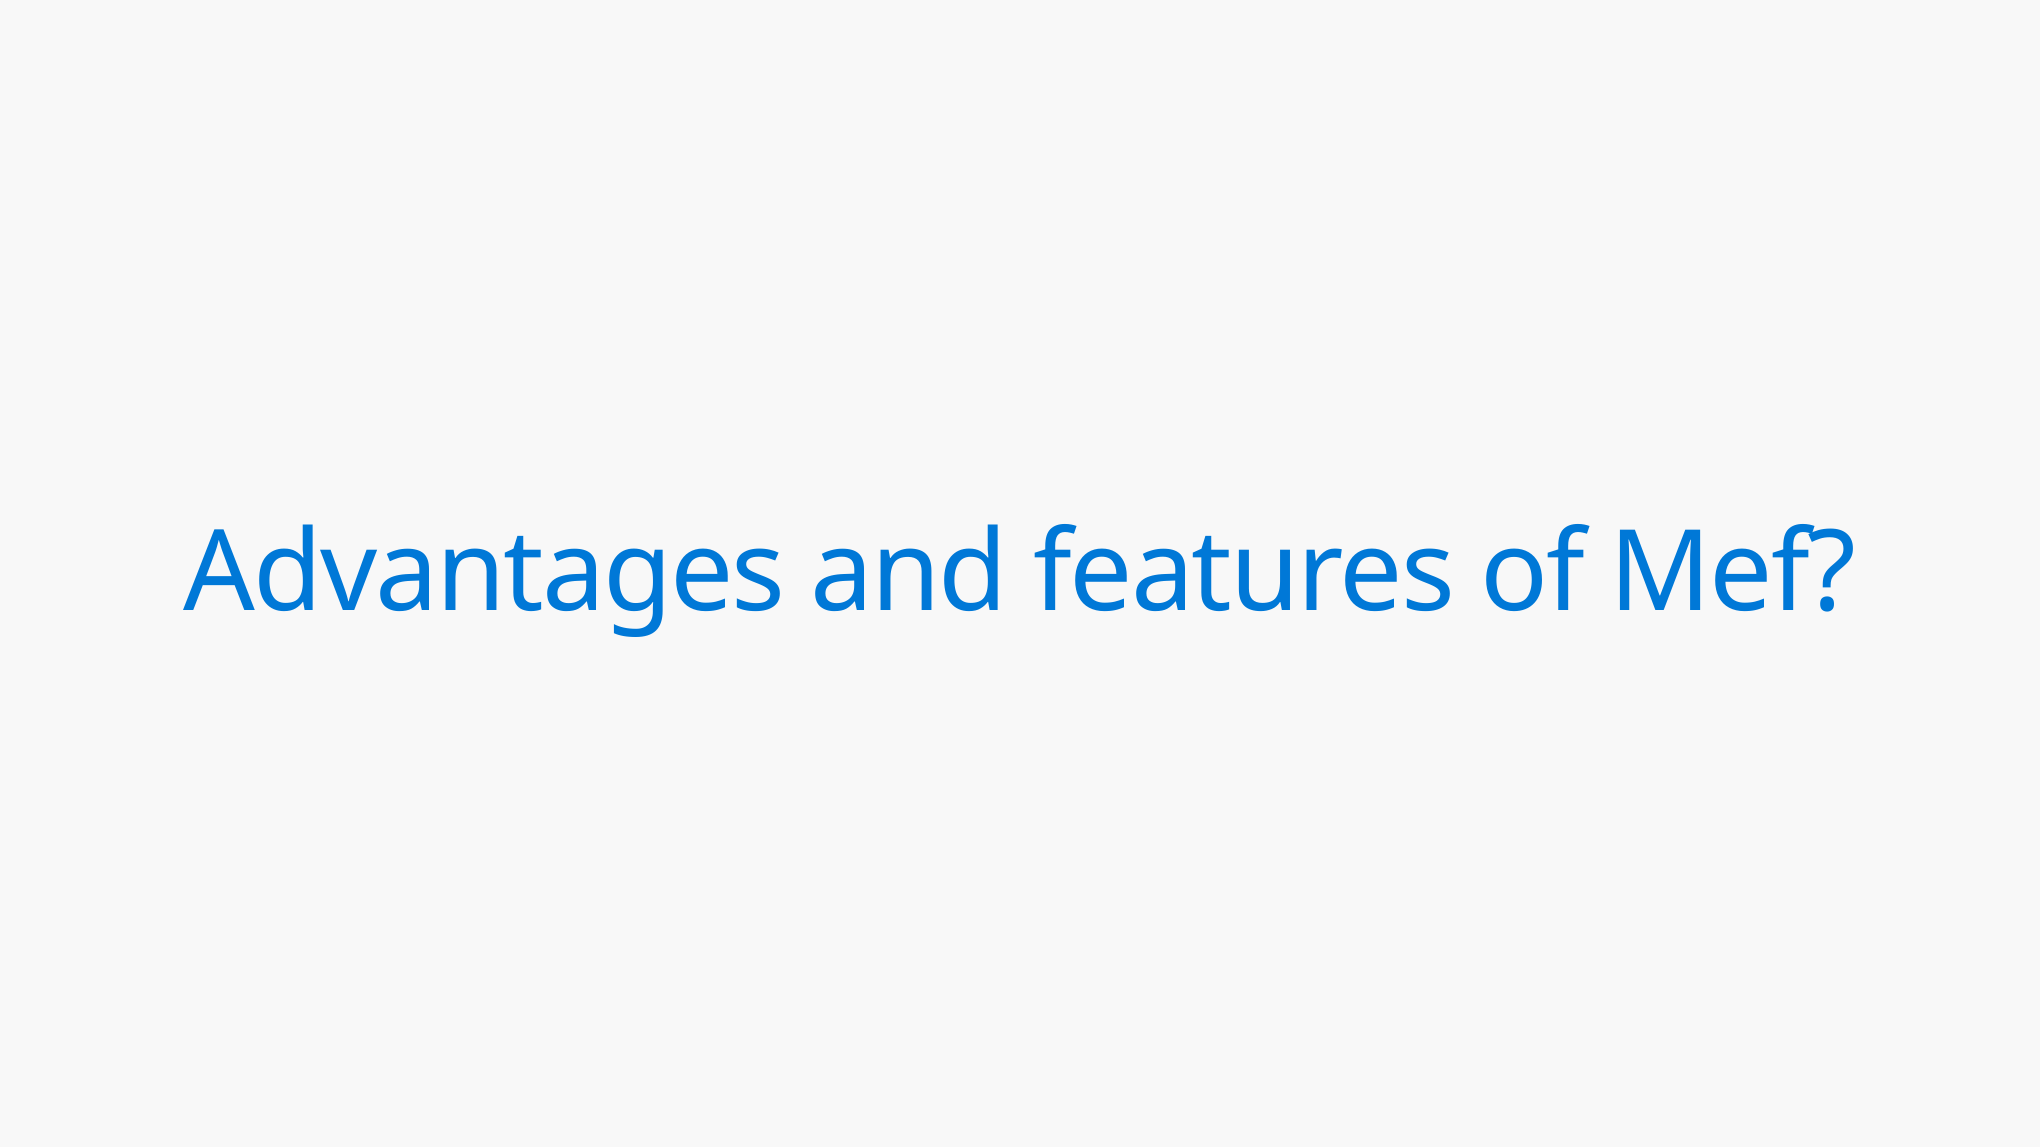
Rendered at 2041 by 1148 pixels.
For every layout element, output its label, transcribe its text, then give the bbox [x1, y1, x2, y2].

title Advantages and features of Mef? [7, 498, 2033, 654]
